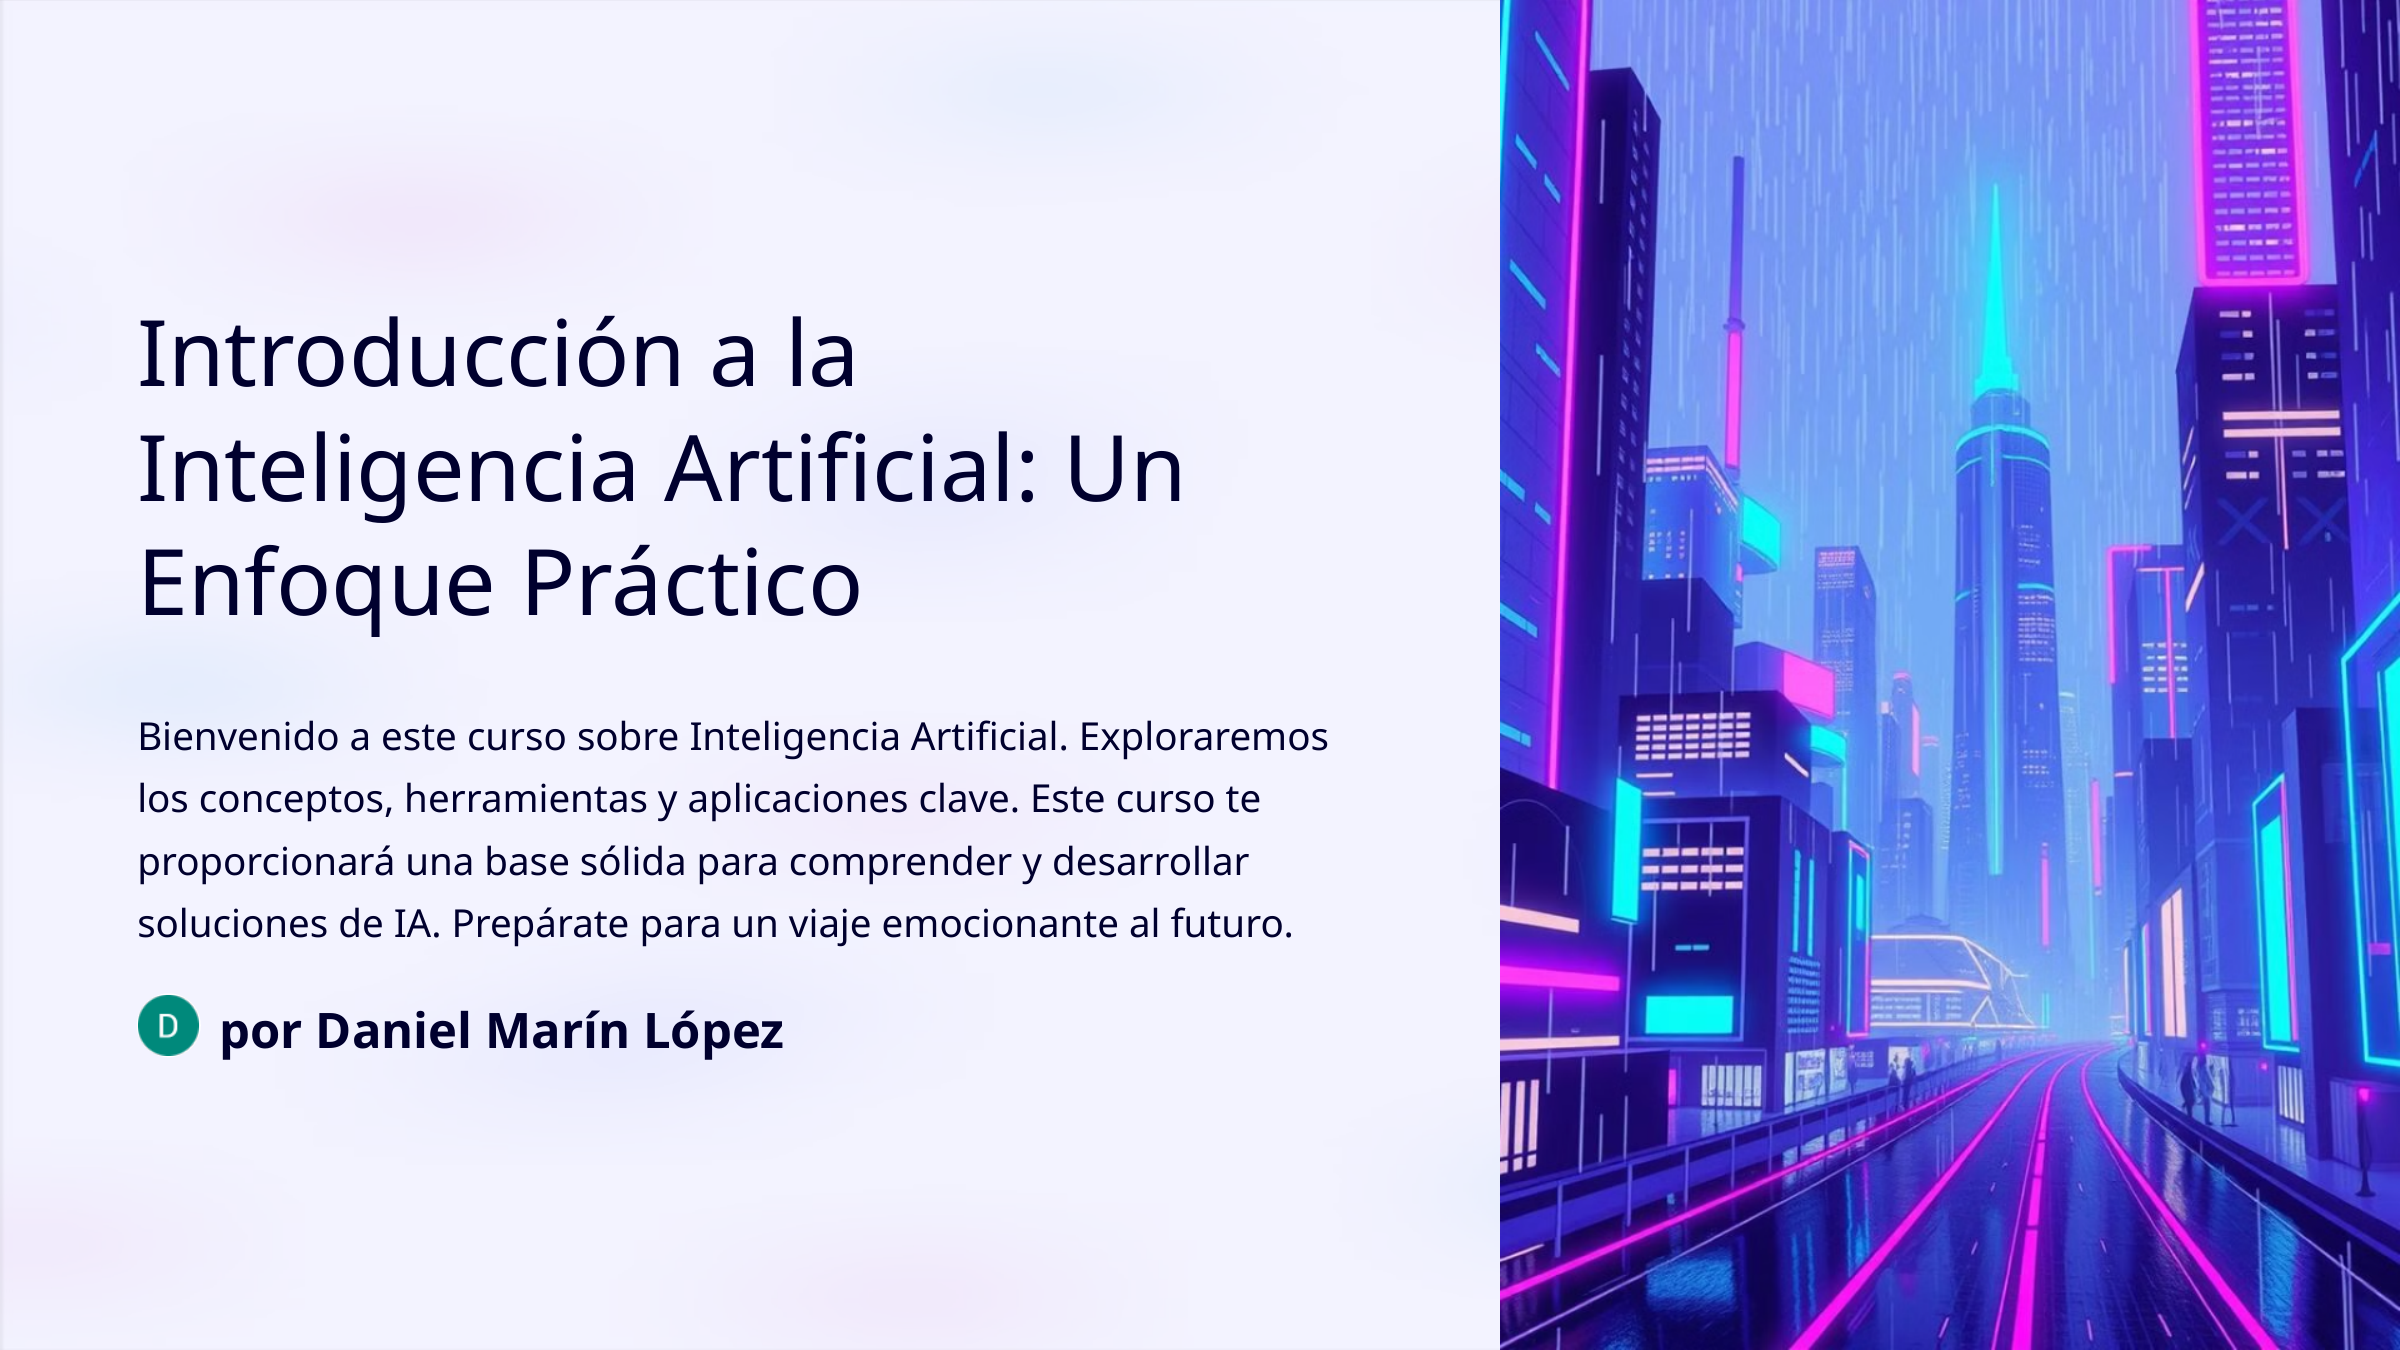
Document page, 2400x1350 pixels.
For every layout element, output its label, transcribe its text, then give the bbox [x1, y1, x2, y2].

picture [1499, 0, 2400, 1350]
text_box Introducción a la Inteligencia Artificial: Un Enfoque Práctico [137, 290, 1363, 637]
picture [138, 995, 199, 1056]
text_box por Daniel Marín López [219, 991, 707, 1060]
text_box Bienvenido a este curso sobre Inteligencia Artificial. Exploraremos los conceptos, herramientas y aplicaciones clave. Este curso te proporcionará una base sólida para comprender y desarrollar soluciones de IA. Prepárate para un viaje emocionante al futuro. [137, 695, 1363, 947]
